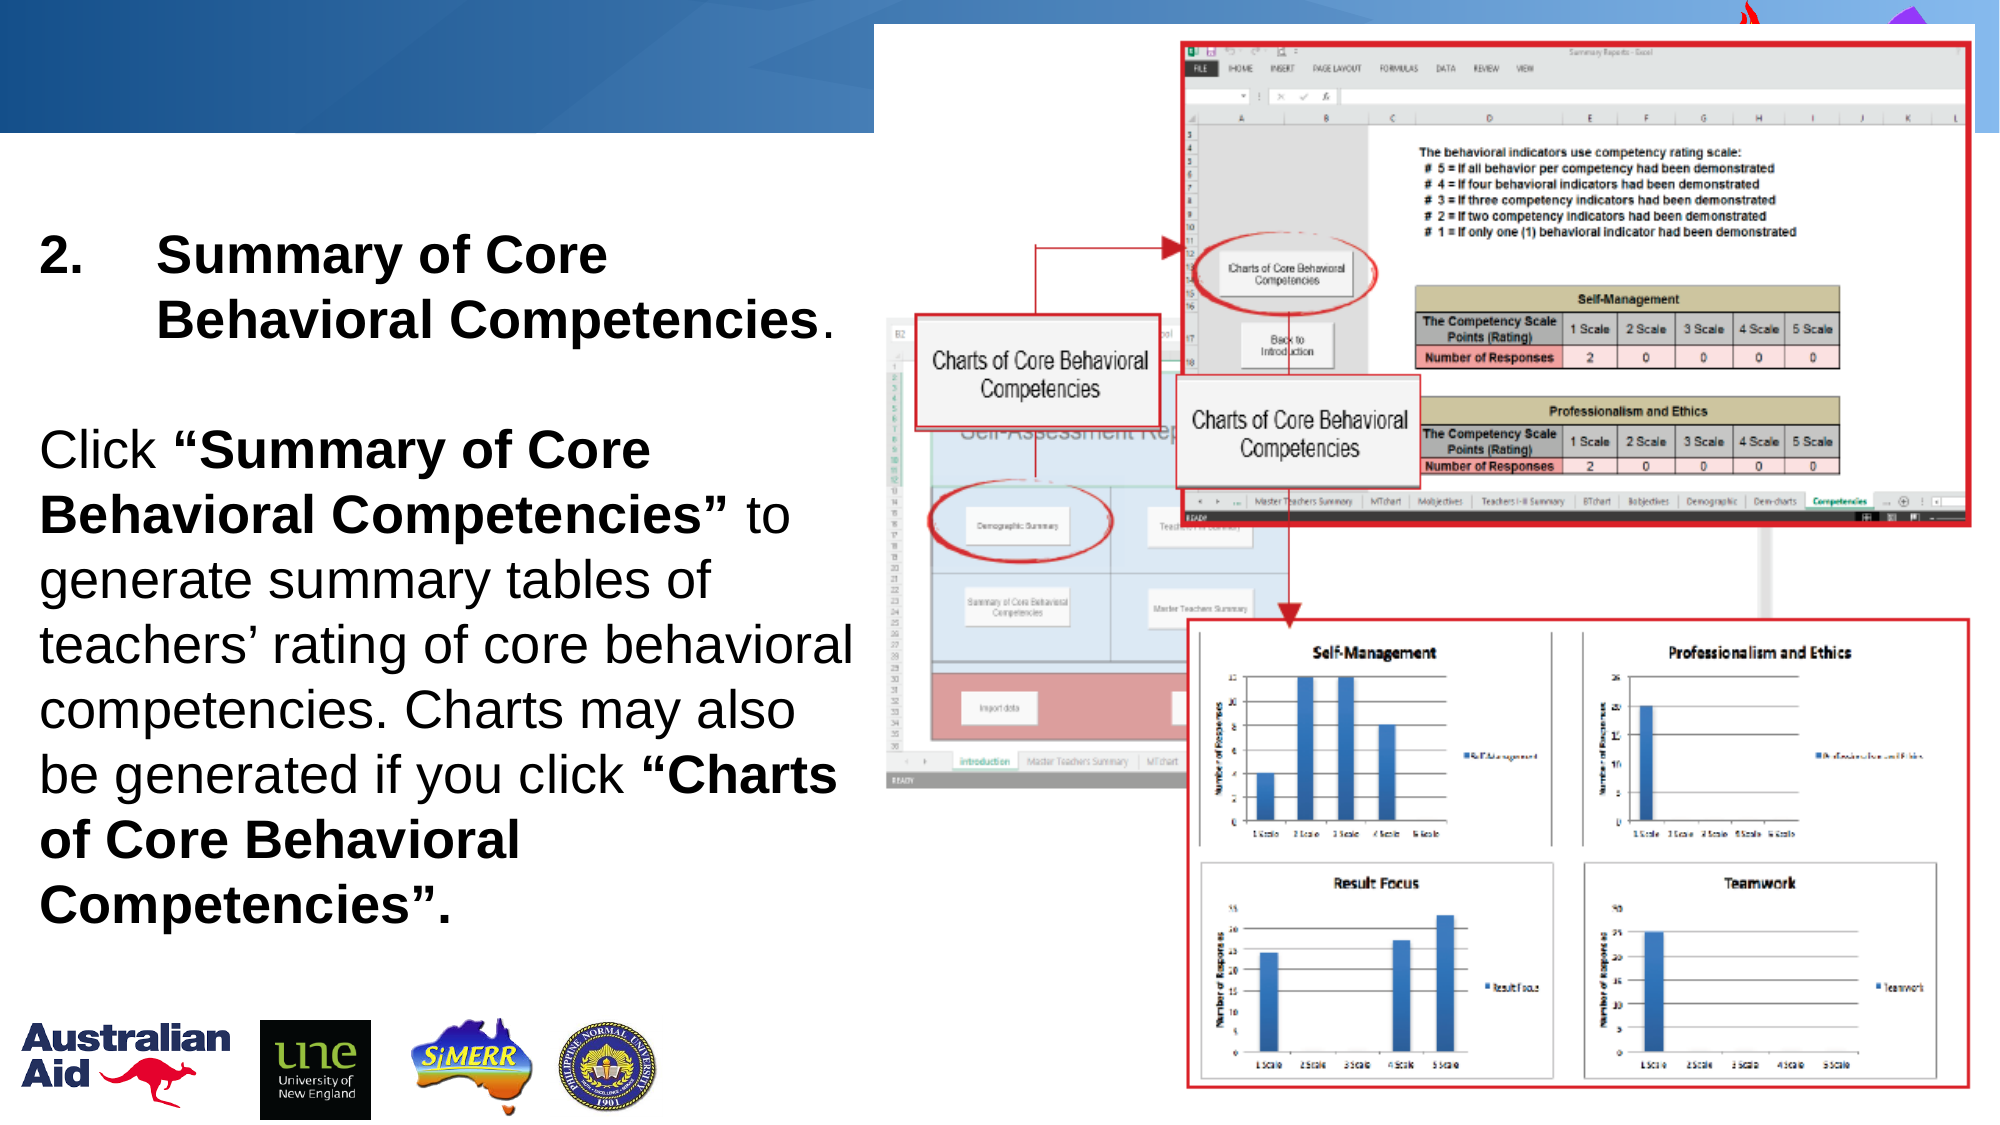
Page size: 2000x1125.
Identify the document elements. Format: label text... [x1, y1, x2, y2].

picture [874, 0, 1975, 1101]
picture [391, 994, 663, 1125]
picture [260, 1020, 371, 1120]
text_box Summary of Core Behavioral Competencies. Click “Summary of Core Behavioral Competencies” to generate summary tables of teachers’ rating of core behavioral competencies. Charts may also be generated if you click “Charts of Core Behavioral Competencies”. [24, 212, 869, 942]
picture [21, 1023, 230, 1108]
